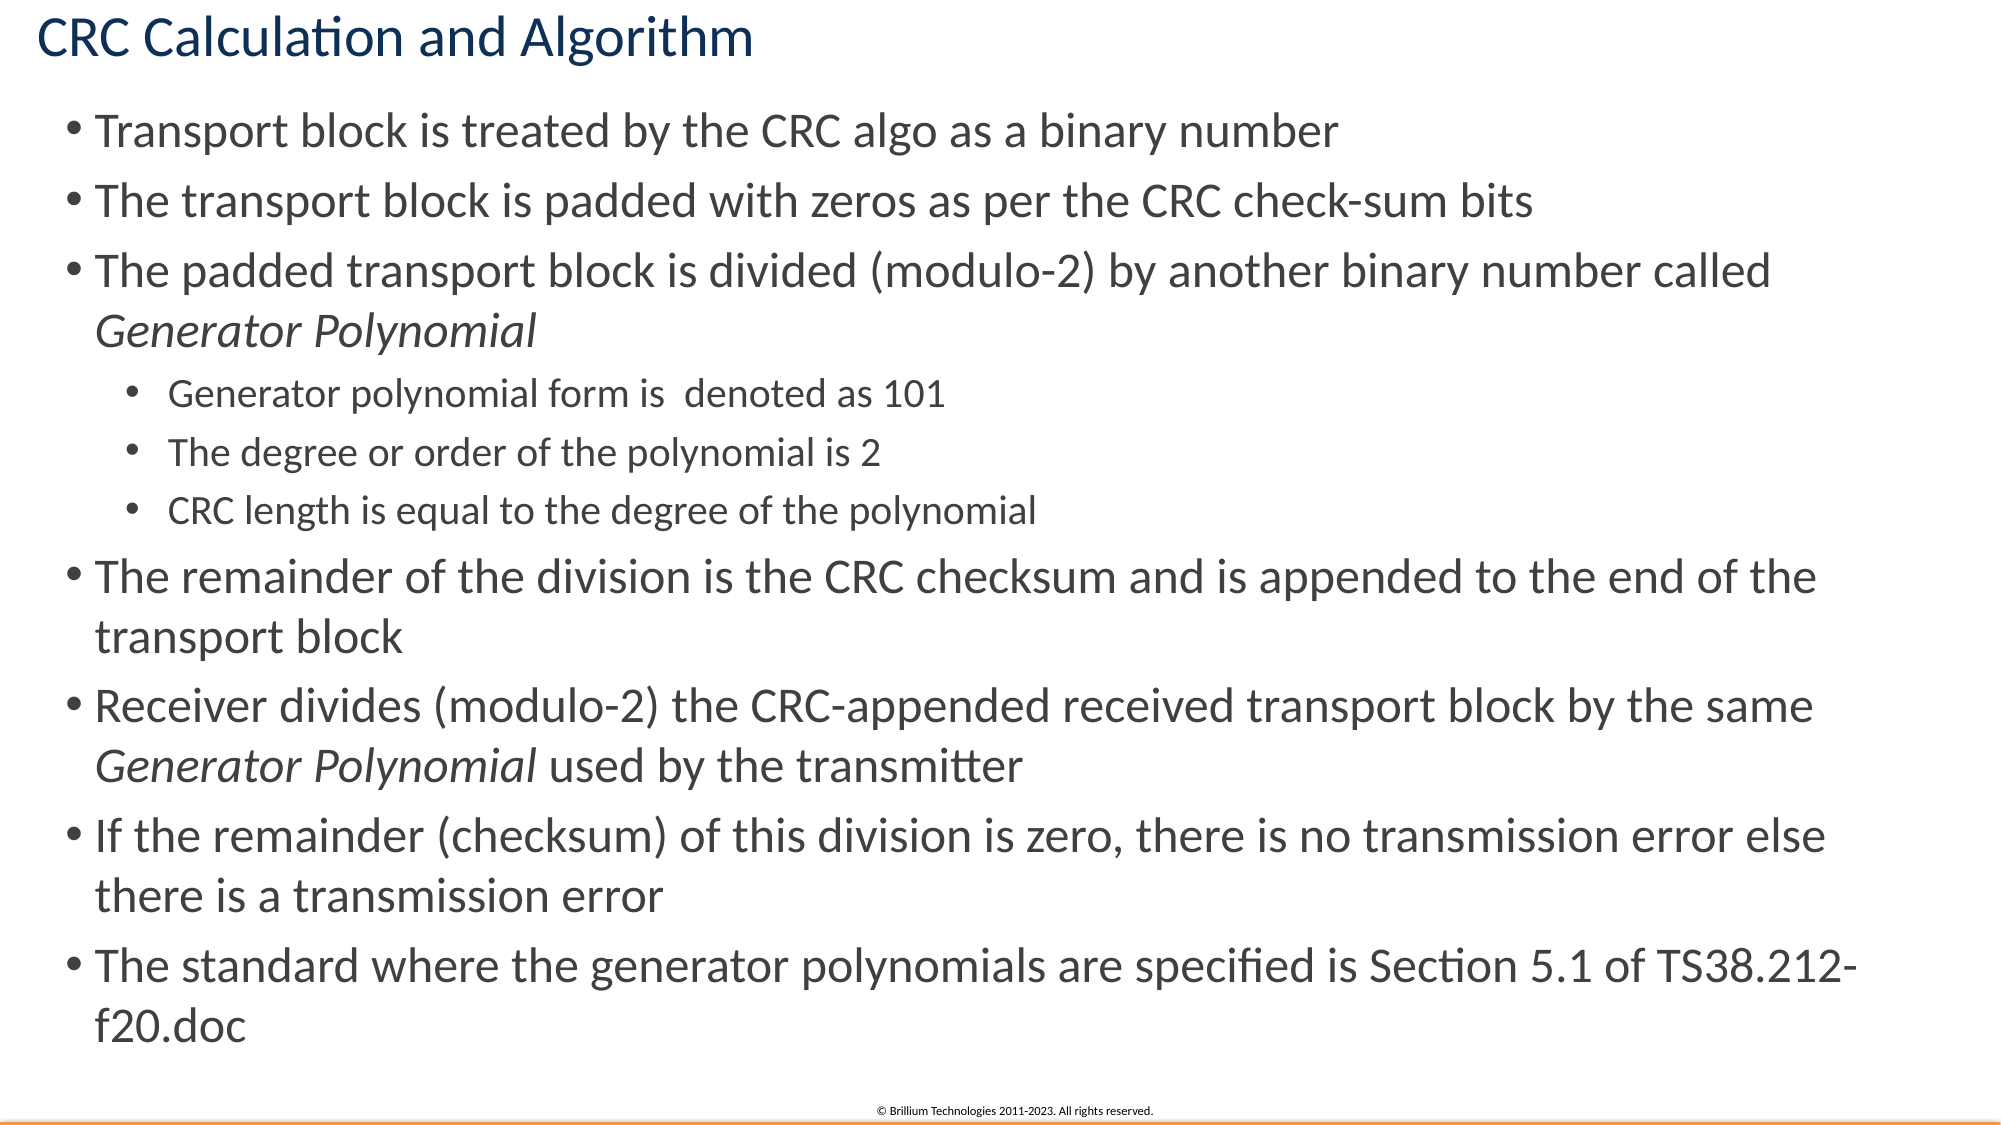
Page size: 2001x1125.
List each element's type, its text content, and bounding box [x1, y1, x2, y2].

title CRC Calculation and Algorithm [22, 0, 1900, 66]
